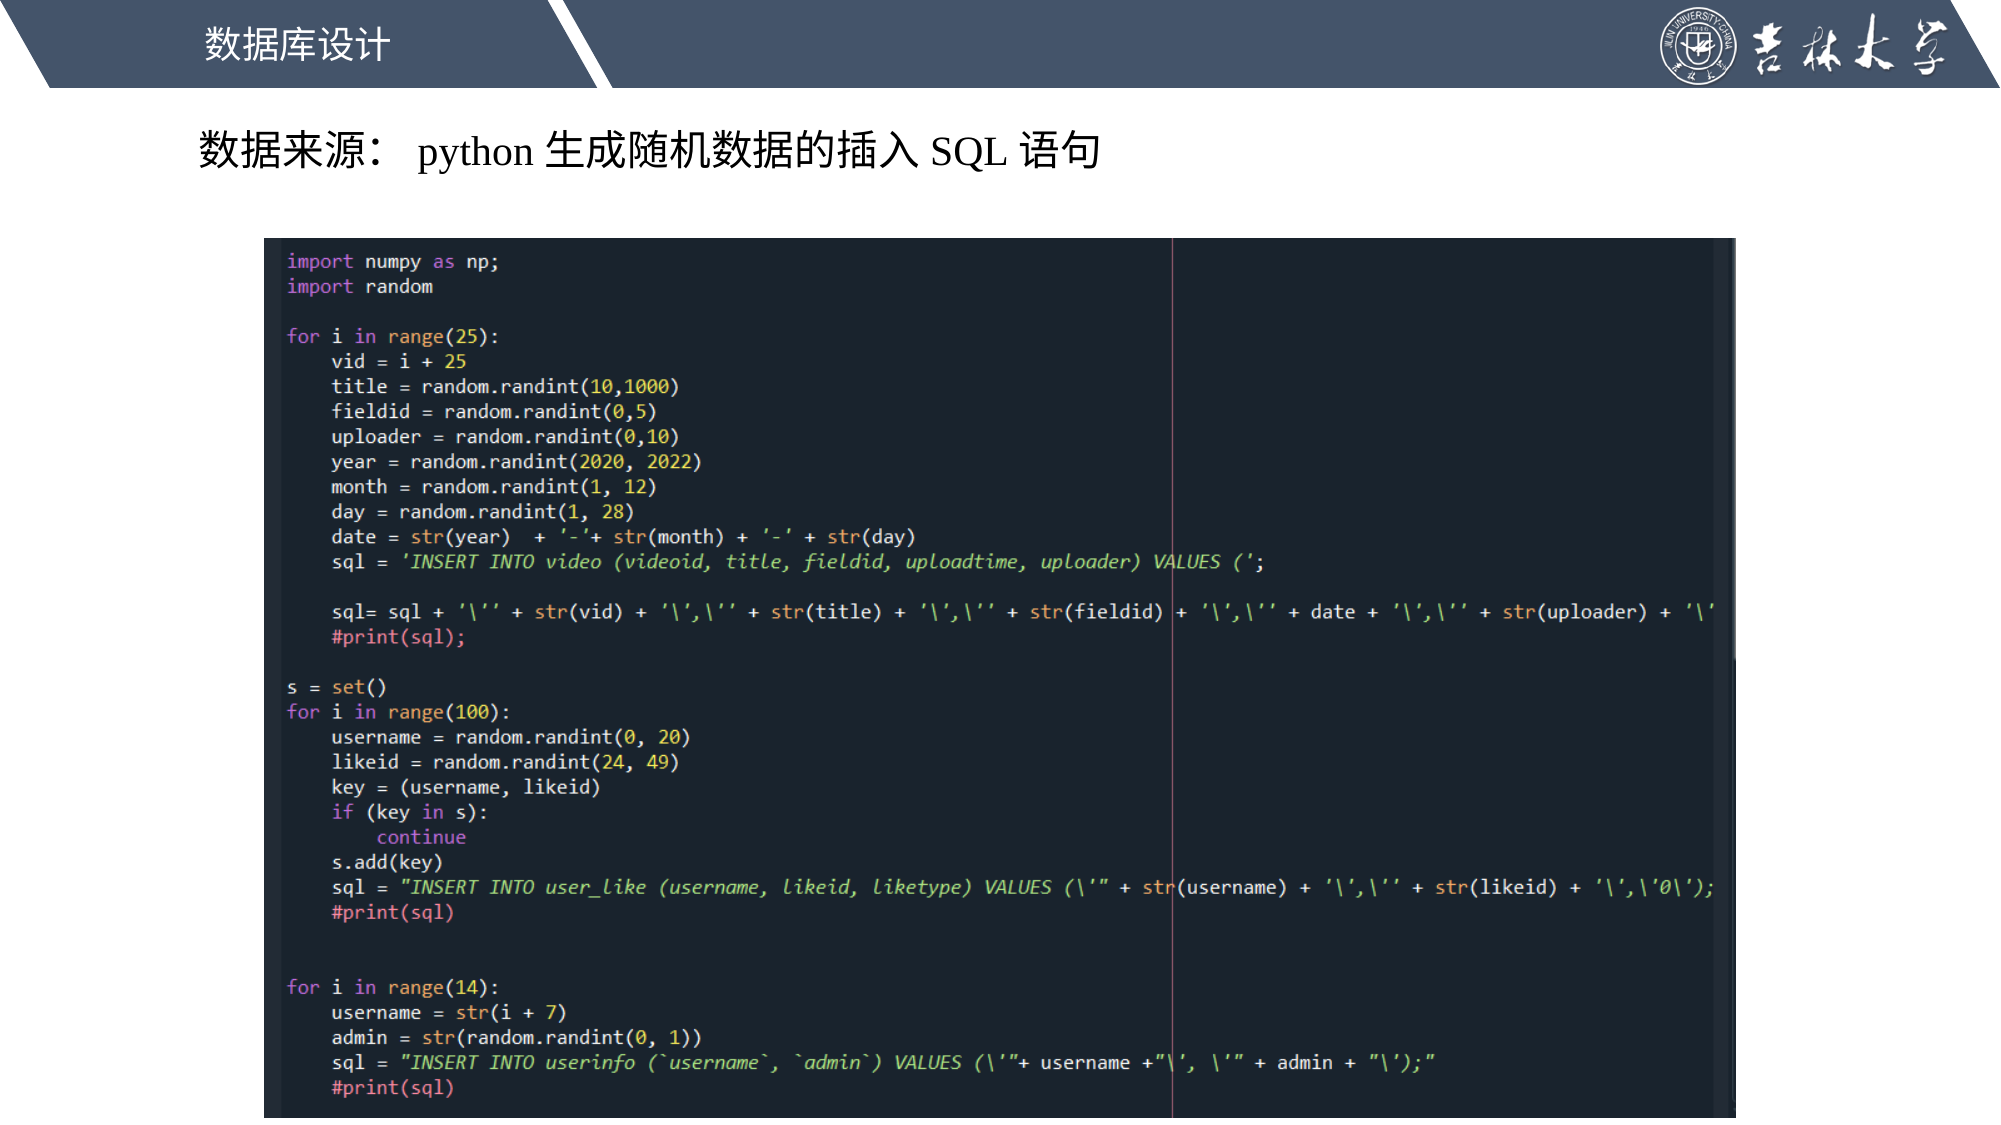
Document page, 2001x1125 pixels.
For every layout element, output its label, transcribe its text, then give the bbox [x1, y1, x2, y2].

picture [264, 238, 1736, 1118]
text_box 数据库设计 [0, 0, 599, 89]
text_box [561, 0, 2000, 89]
picture [1660, 7, 1953, 87]
text_box 数据来源：python生成随机数据的插入SQL语句 [184, 116, 1412, 182]
